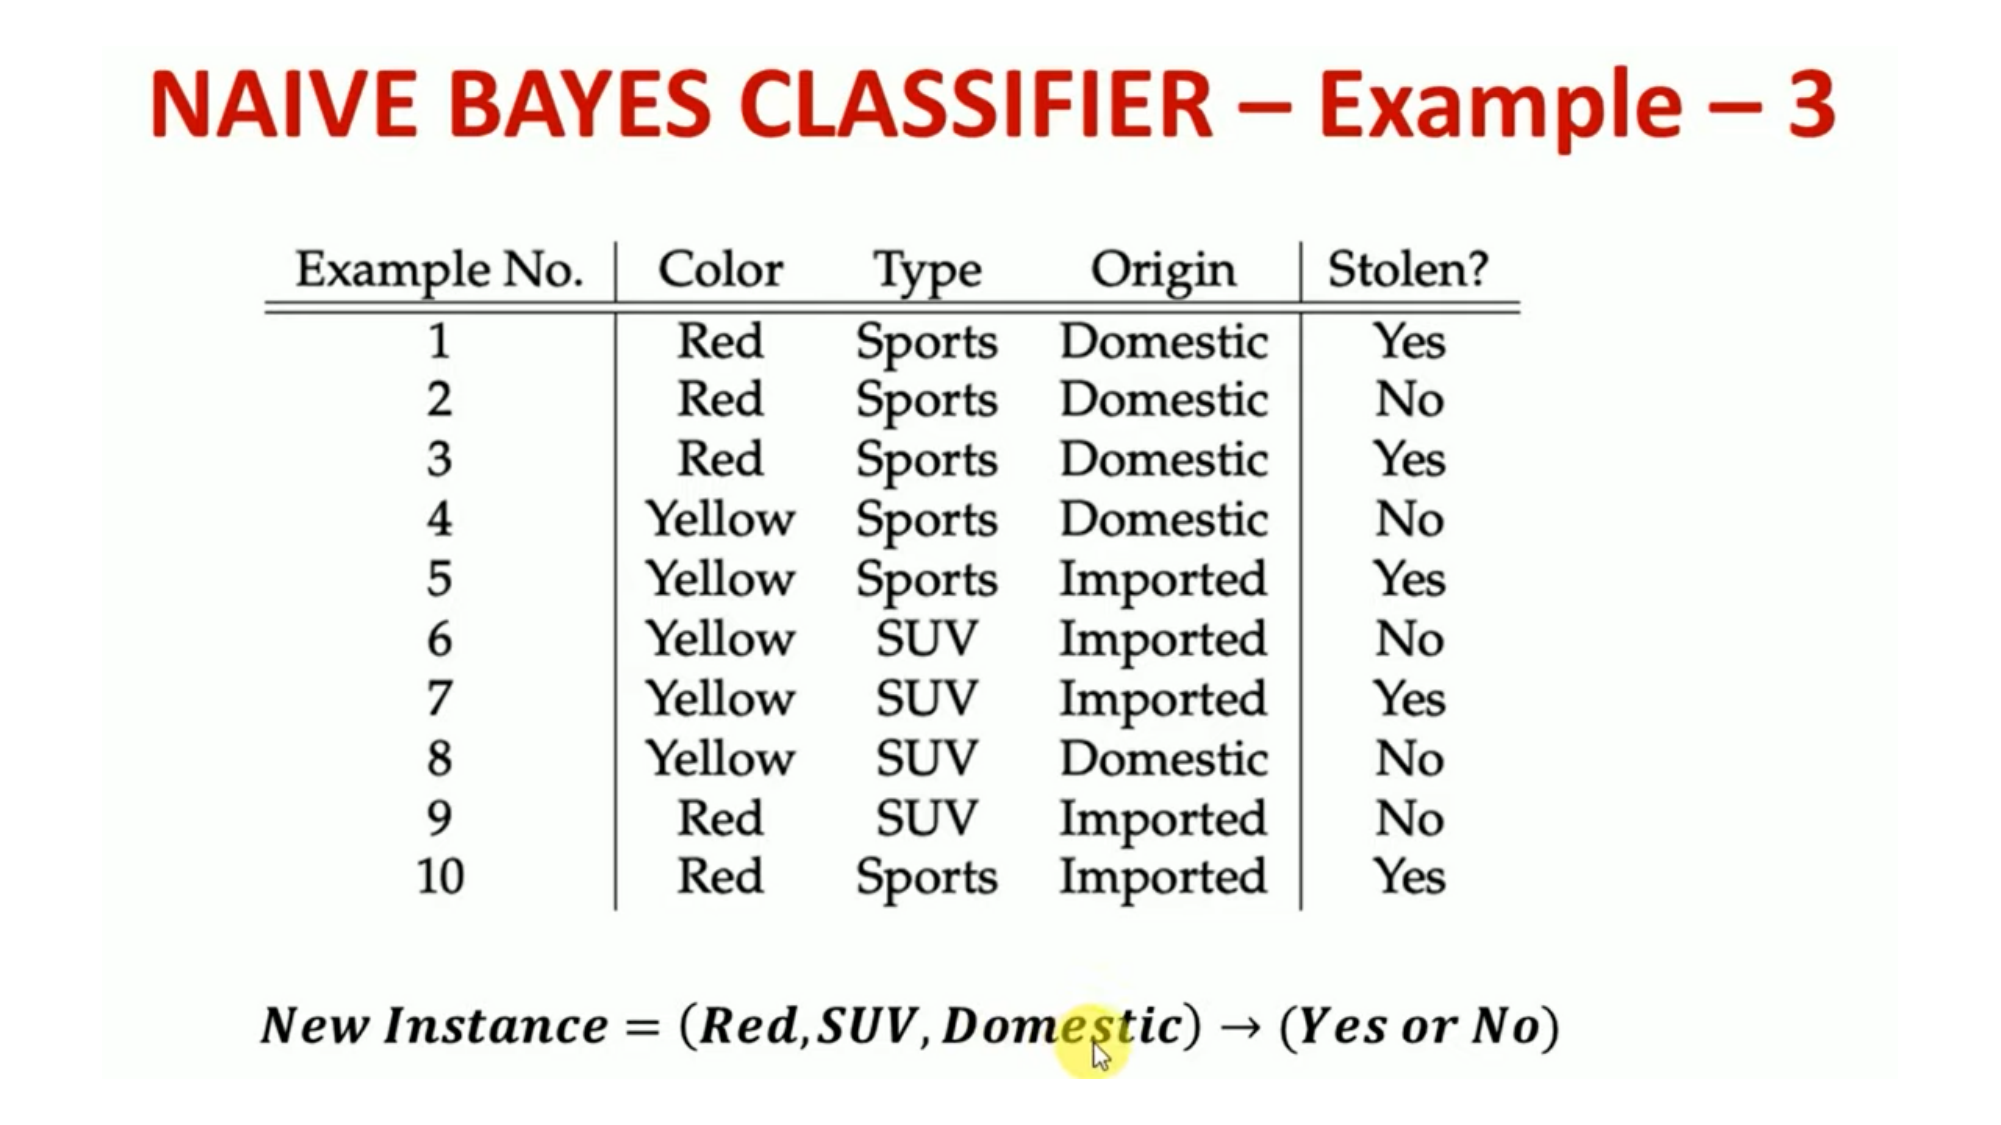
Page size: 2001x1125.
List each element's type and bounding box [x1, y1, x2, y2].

picture [102, 46, 1898, 1079]
